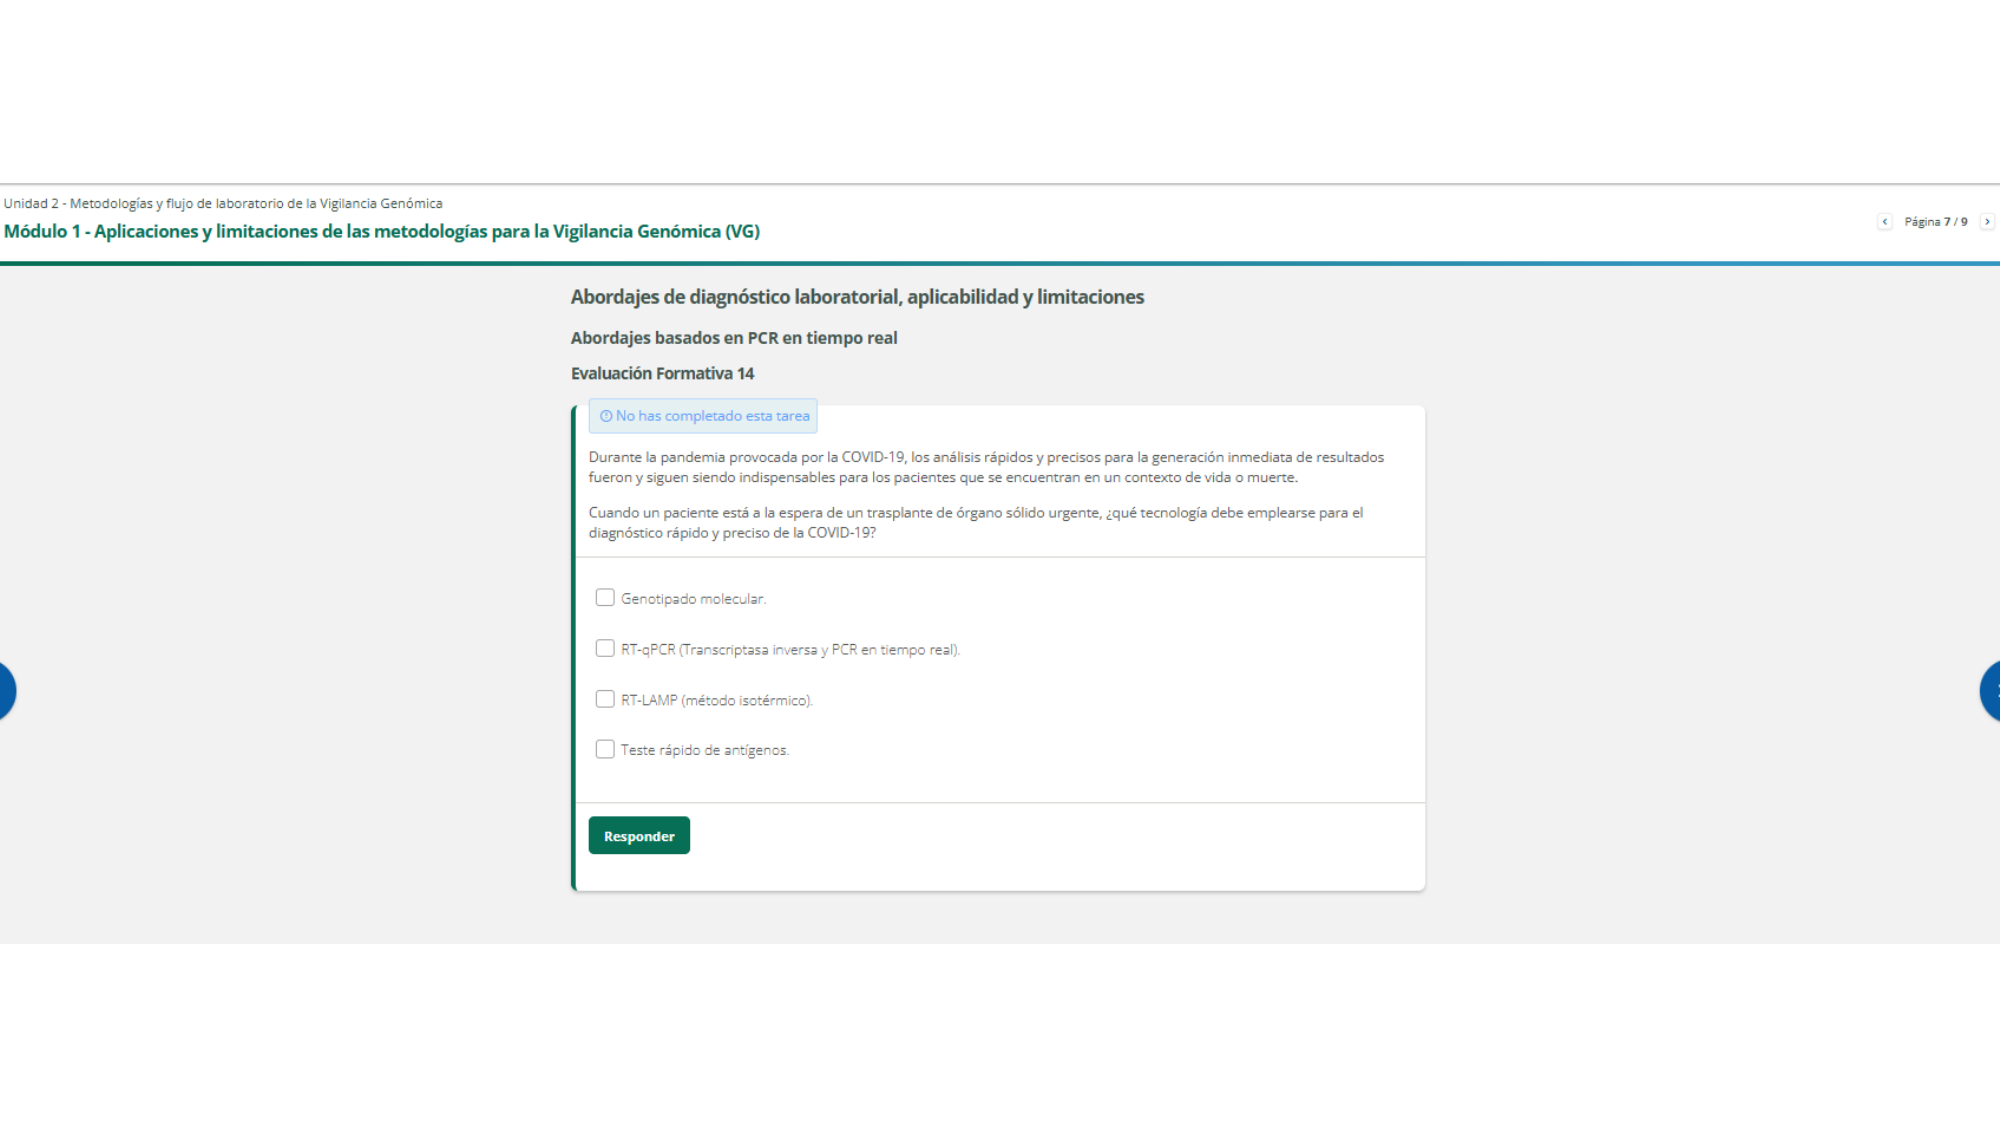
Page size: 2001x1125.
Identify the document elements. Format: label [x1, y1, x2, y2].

picture [0, 180, 2000, 945]
